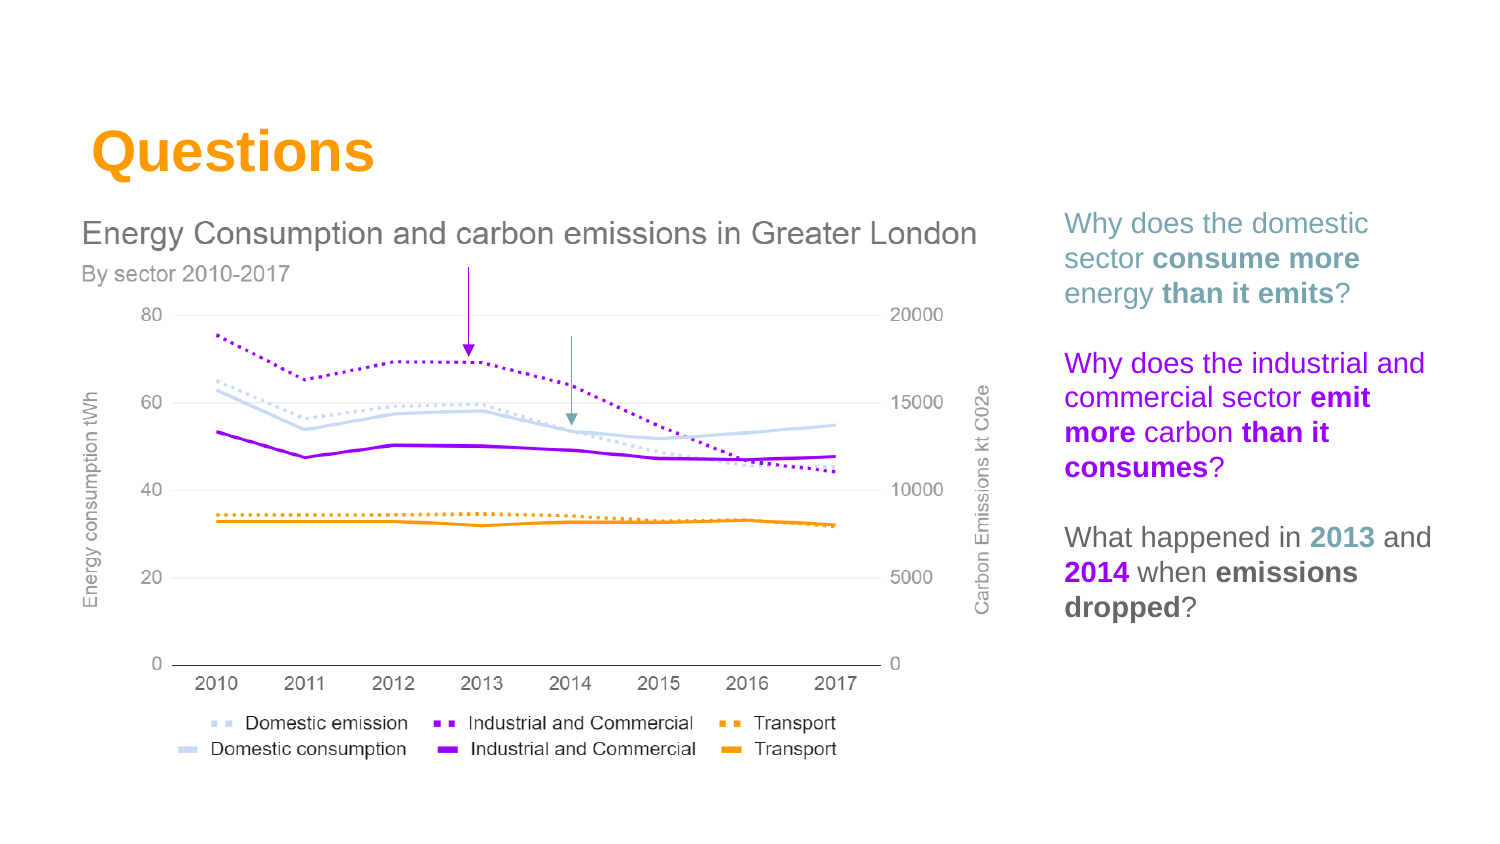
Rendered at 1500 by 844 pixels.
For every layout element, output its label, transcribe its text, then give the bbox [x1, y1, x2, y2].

list Why does the domestic sector consume more energy than it emits? Why does the industrial and commercial sector emit more carbon than it consumes? What happened in 2013 and 2014 when emissions dropped? [1049, 192, 1449, 789]
title Questions [76, 98, 1474, 192]
picture [50, 188, 1022, 790]
